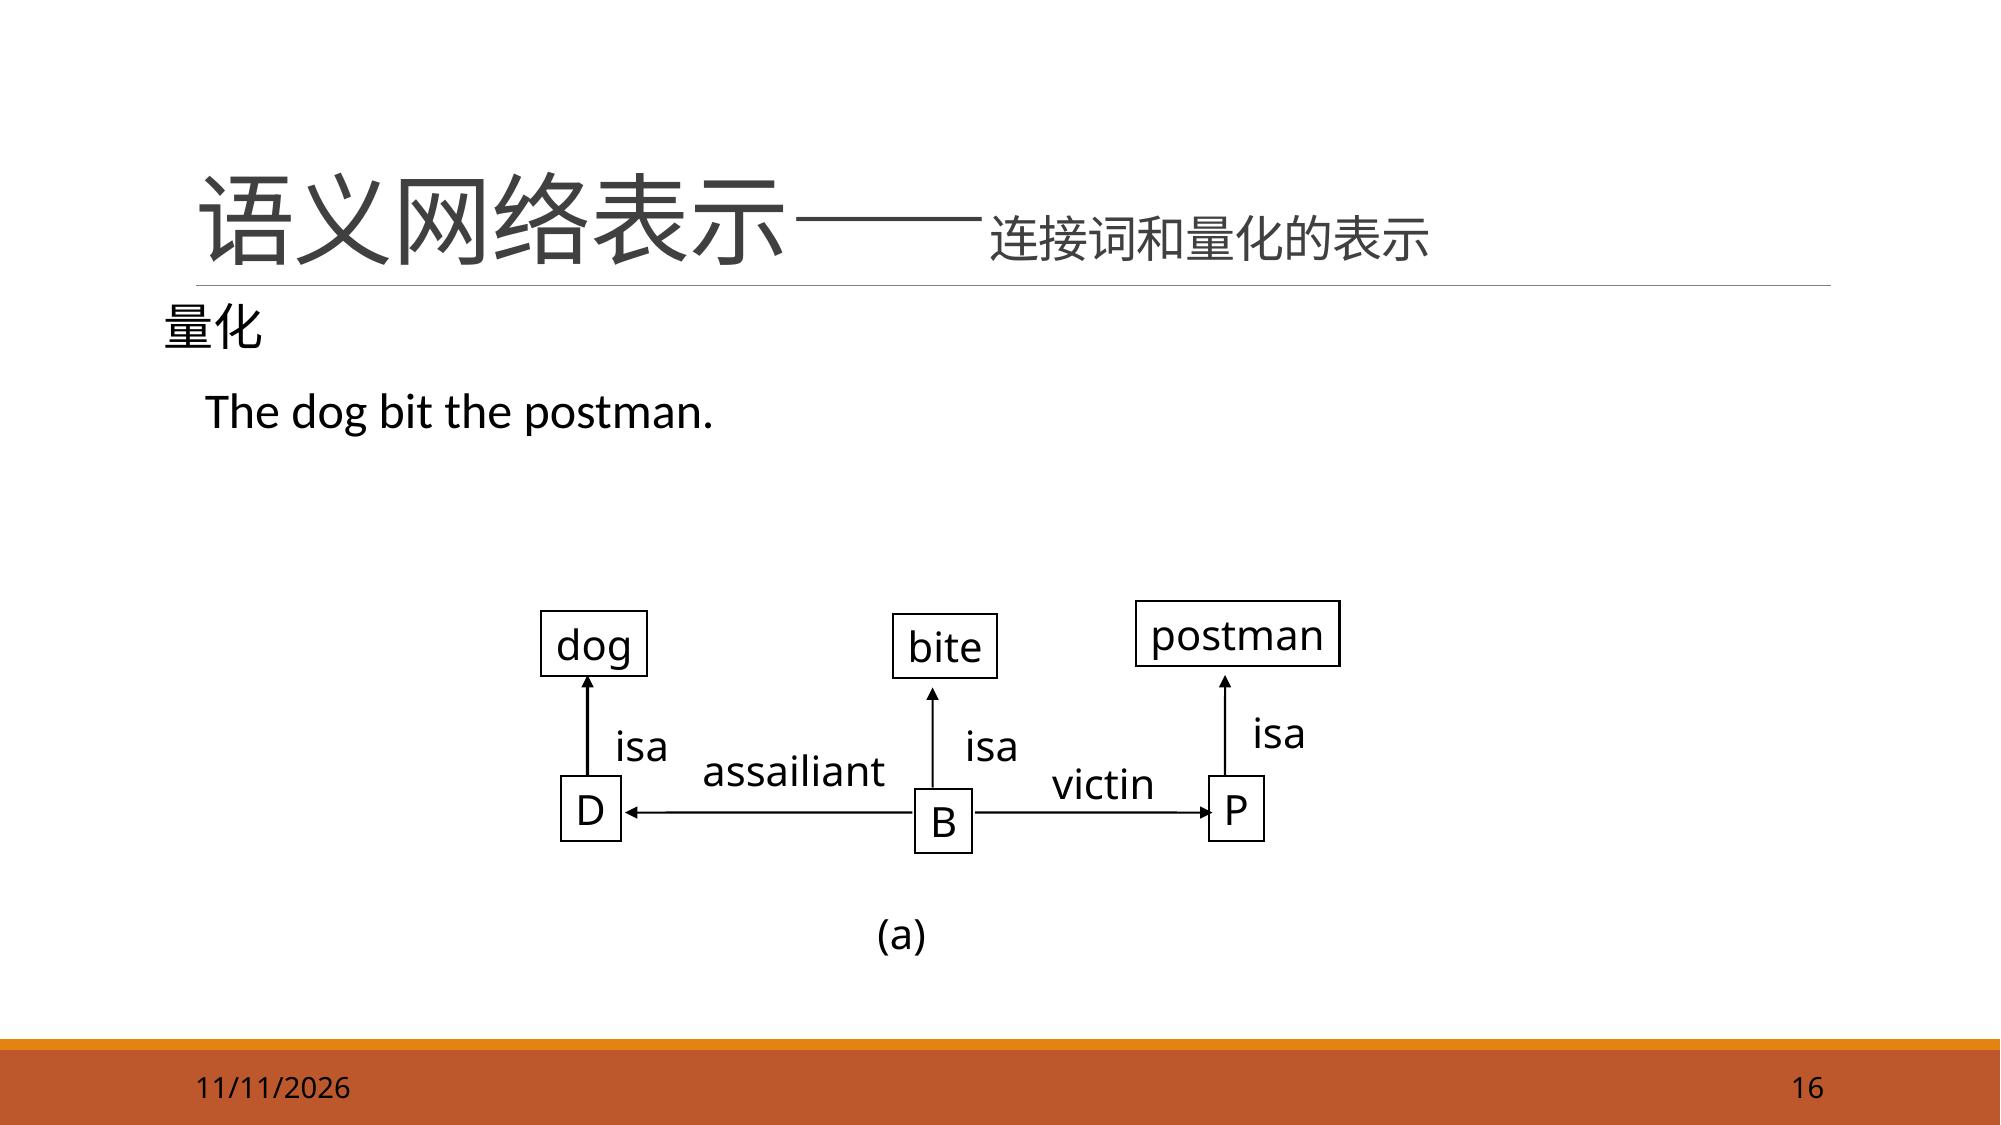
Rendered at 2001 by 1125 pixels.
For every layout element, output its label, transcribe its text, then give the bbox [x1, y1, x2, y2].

title 语义网络表示——连接词和量化的表示 [180, 47, 1830, 285]
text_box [543, 599, 1334, 966]
list 量化 The dog bit the postman. [148, 294, 2000, 1125]
